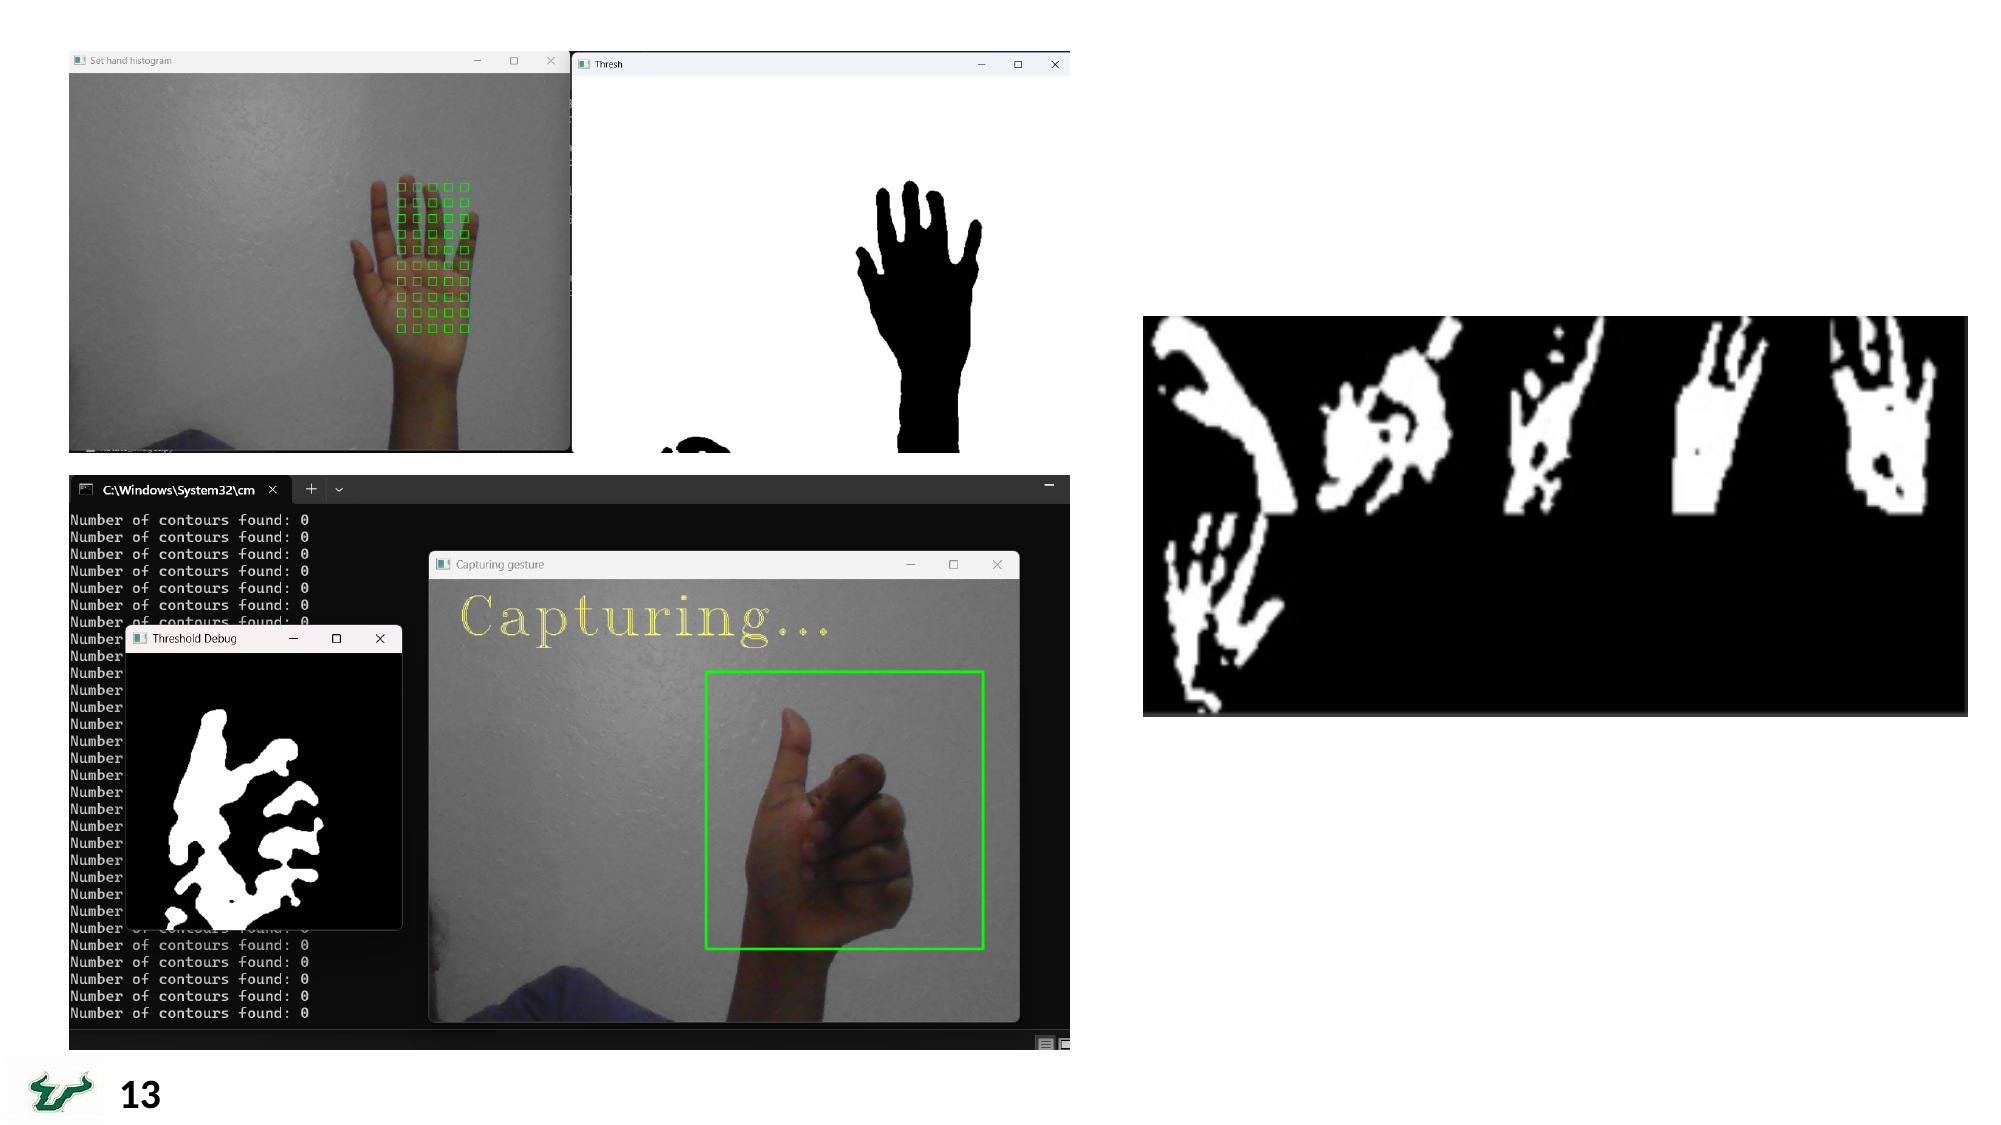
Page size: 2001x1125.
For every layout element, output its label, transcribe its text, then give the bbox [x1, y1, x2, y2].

text_box 13 [105, 1058, 206, 1124]
picture [1143, 316, 1968, 717]
picture [69, 51, 1070, 453]
picture [69, 475, 1070, 1050]
picture [0, 1057, 105, 1125]
